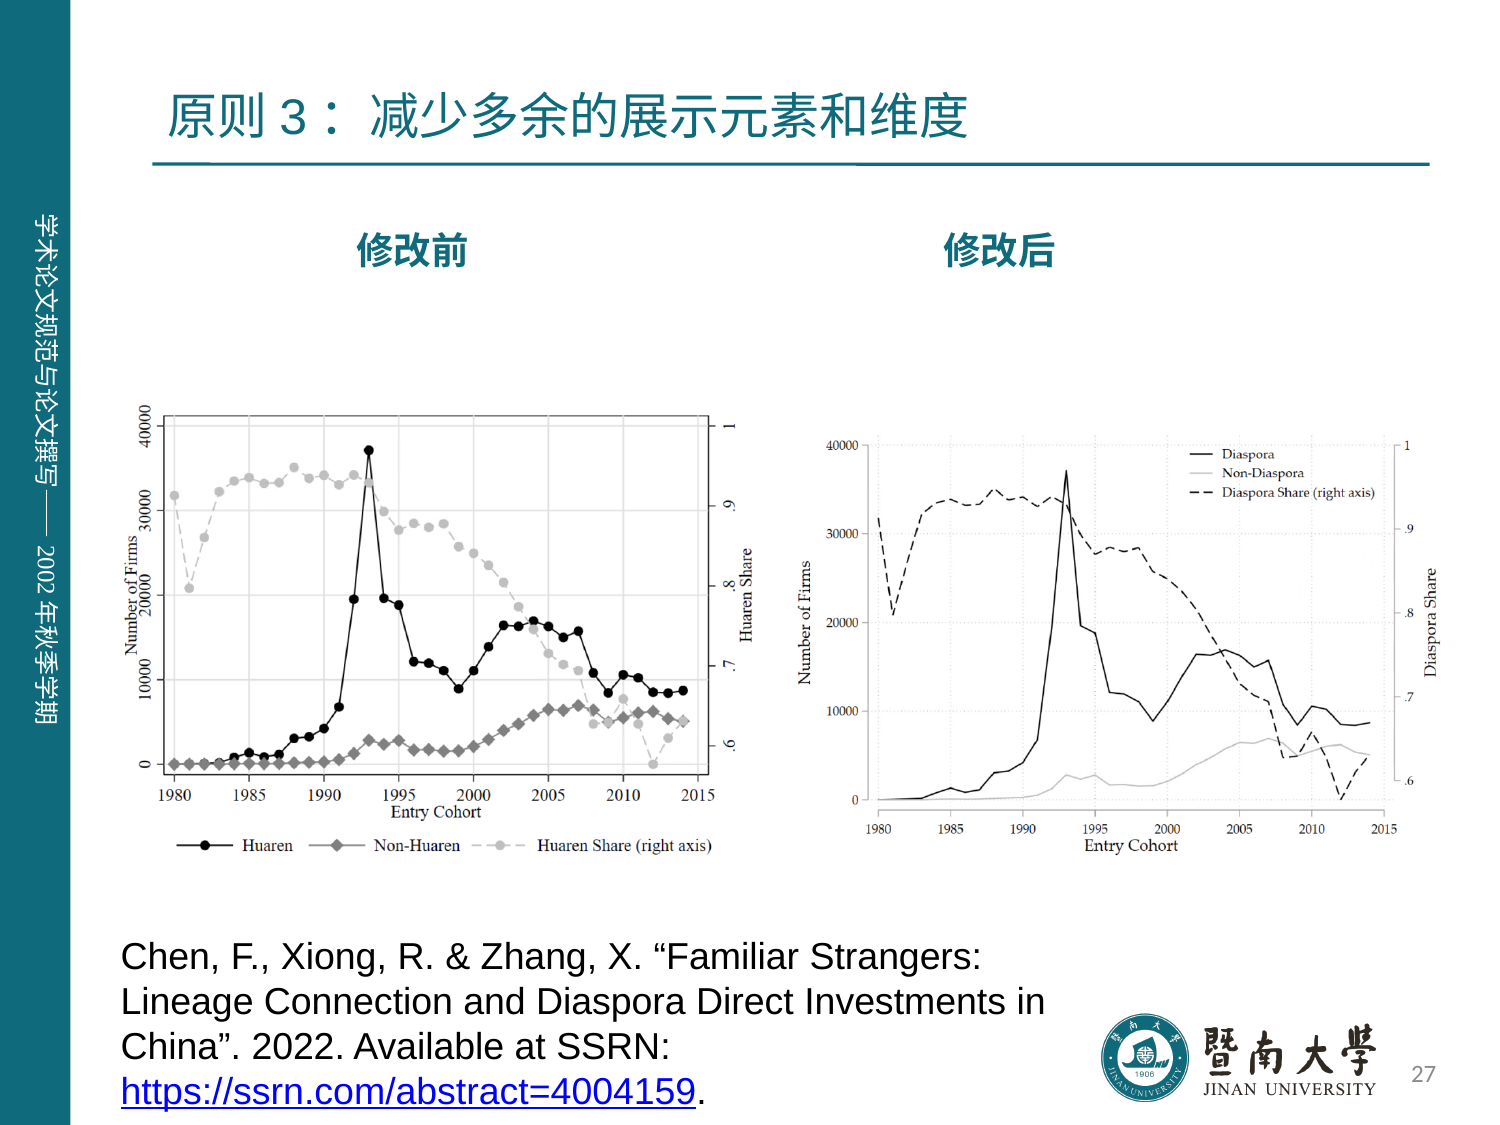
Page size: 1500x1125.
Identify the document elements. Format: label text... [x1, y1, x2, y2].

text_box Chen, F., Xiong, R. & Zhang, X. “Familiar Strangers: Lineage Connection and Diaspora Direct Investments in China”. 2022. Available at SSRN: https://ssrn.com/abstract=4004159. [105, 925, 1069, 1120]
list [784, 423, 1448, 858]
picture [1101, 1013, 1376, 1042]
slide_number 27 [1101, 1042, 1452, 1103]
text_box 修改前 修改后 [196, 219, 1425, 280]
title 原则3：减少多余的展示元素和维度 [152, 0, 1426, 153]
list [105, 400, 769, 882]
